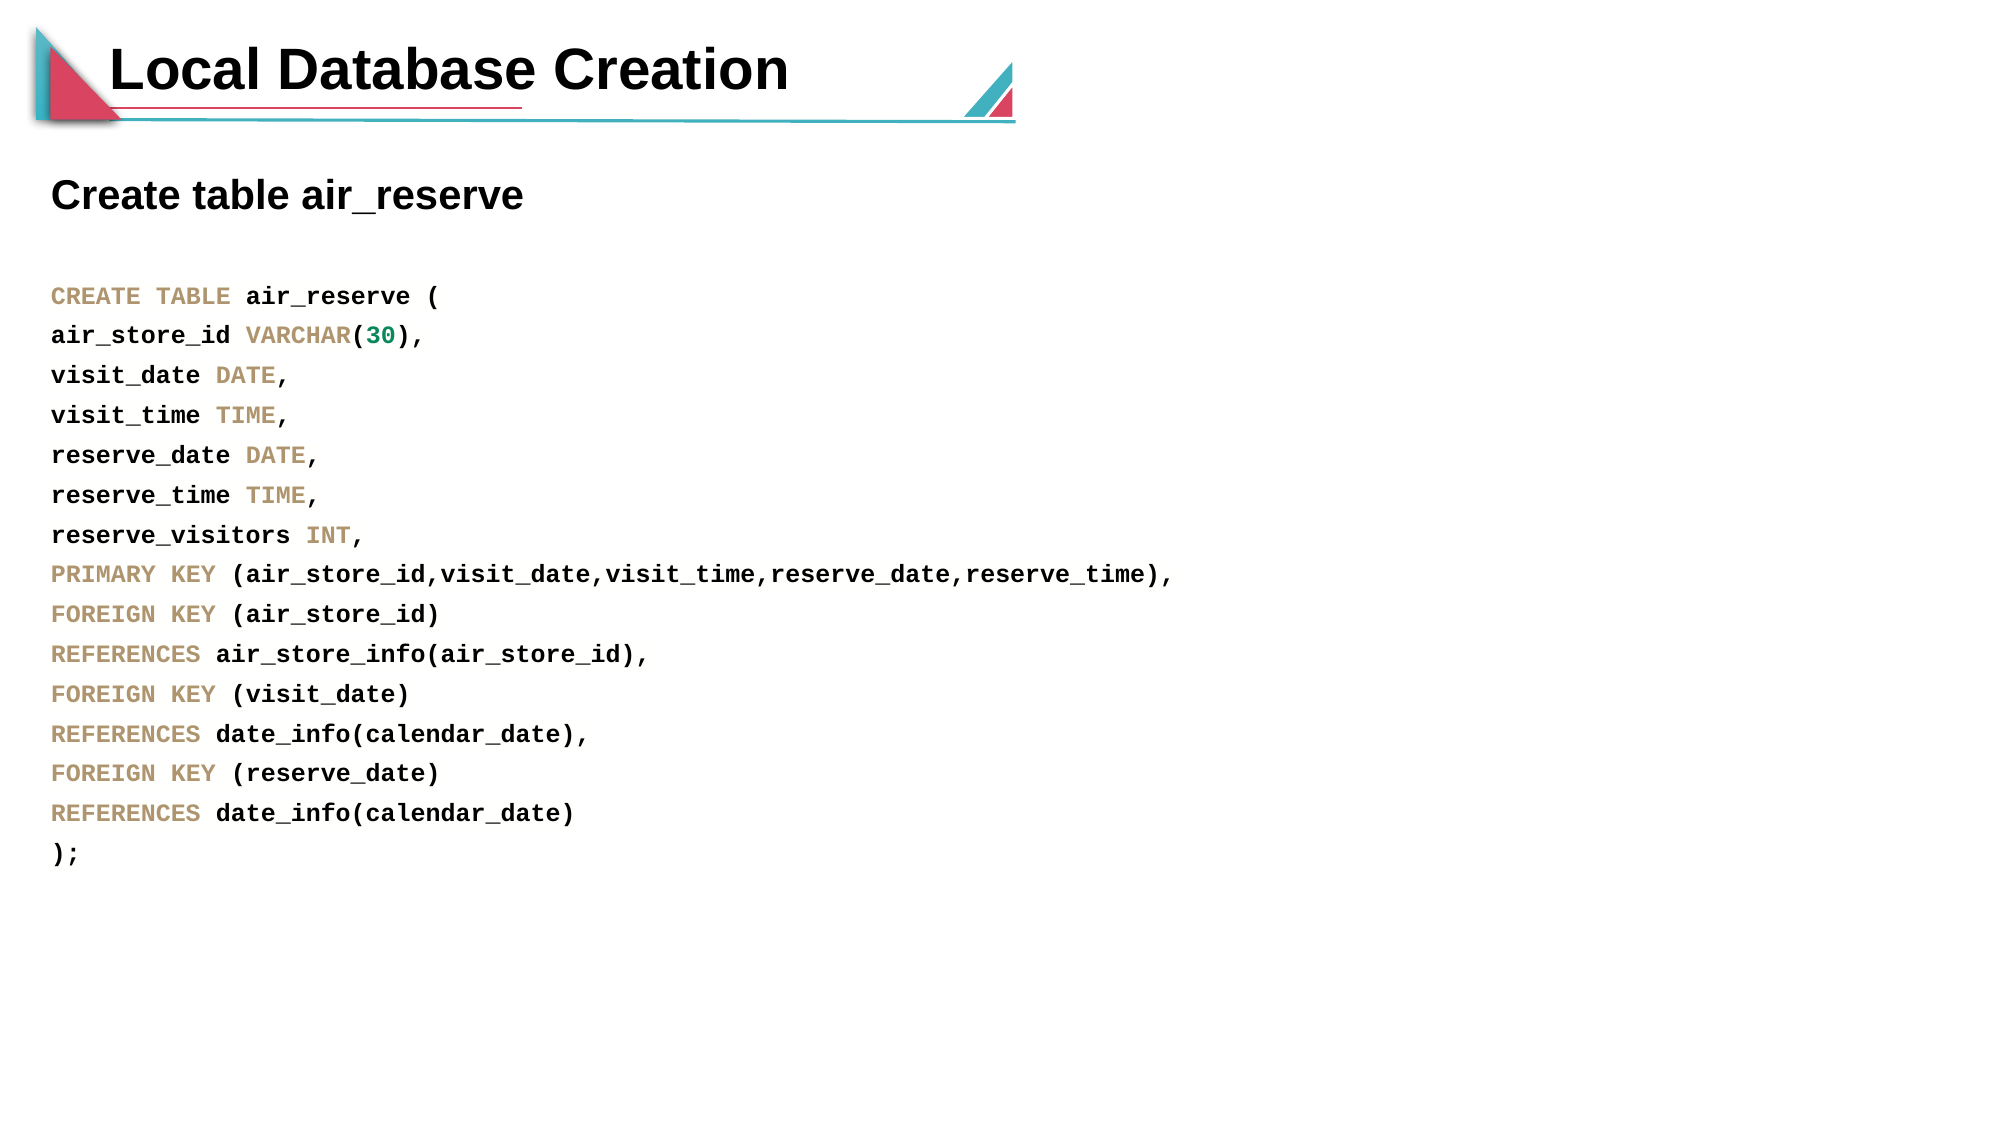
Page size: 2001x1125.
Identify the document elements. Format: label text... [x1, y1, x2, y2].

text_box CREATE TABLE air_reserve ( air_store_id VARCHAR(30), visit_date DATE, visit_time TIME, reserve_date DATE, reserve_time TIME, reserve_visitors INT, PRIMARY KEY (air_store_id,visit_date,visit_time,reserve_date,reserve_time), FOREIGN KEY (air_store_id) REFERENCES air_store_info(air_store_id), FOREIGN KEY (visit_date) REFERENCES date_info(calendar_date), FOREIGN KEY (reserve_date) REFERENCES date_info(calendar_date) ); [35, 254, 1983, 882]
text_box Create table air_reserve [35, 160, 2000, 238]
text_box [35, 23, 1073, 122]
